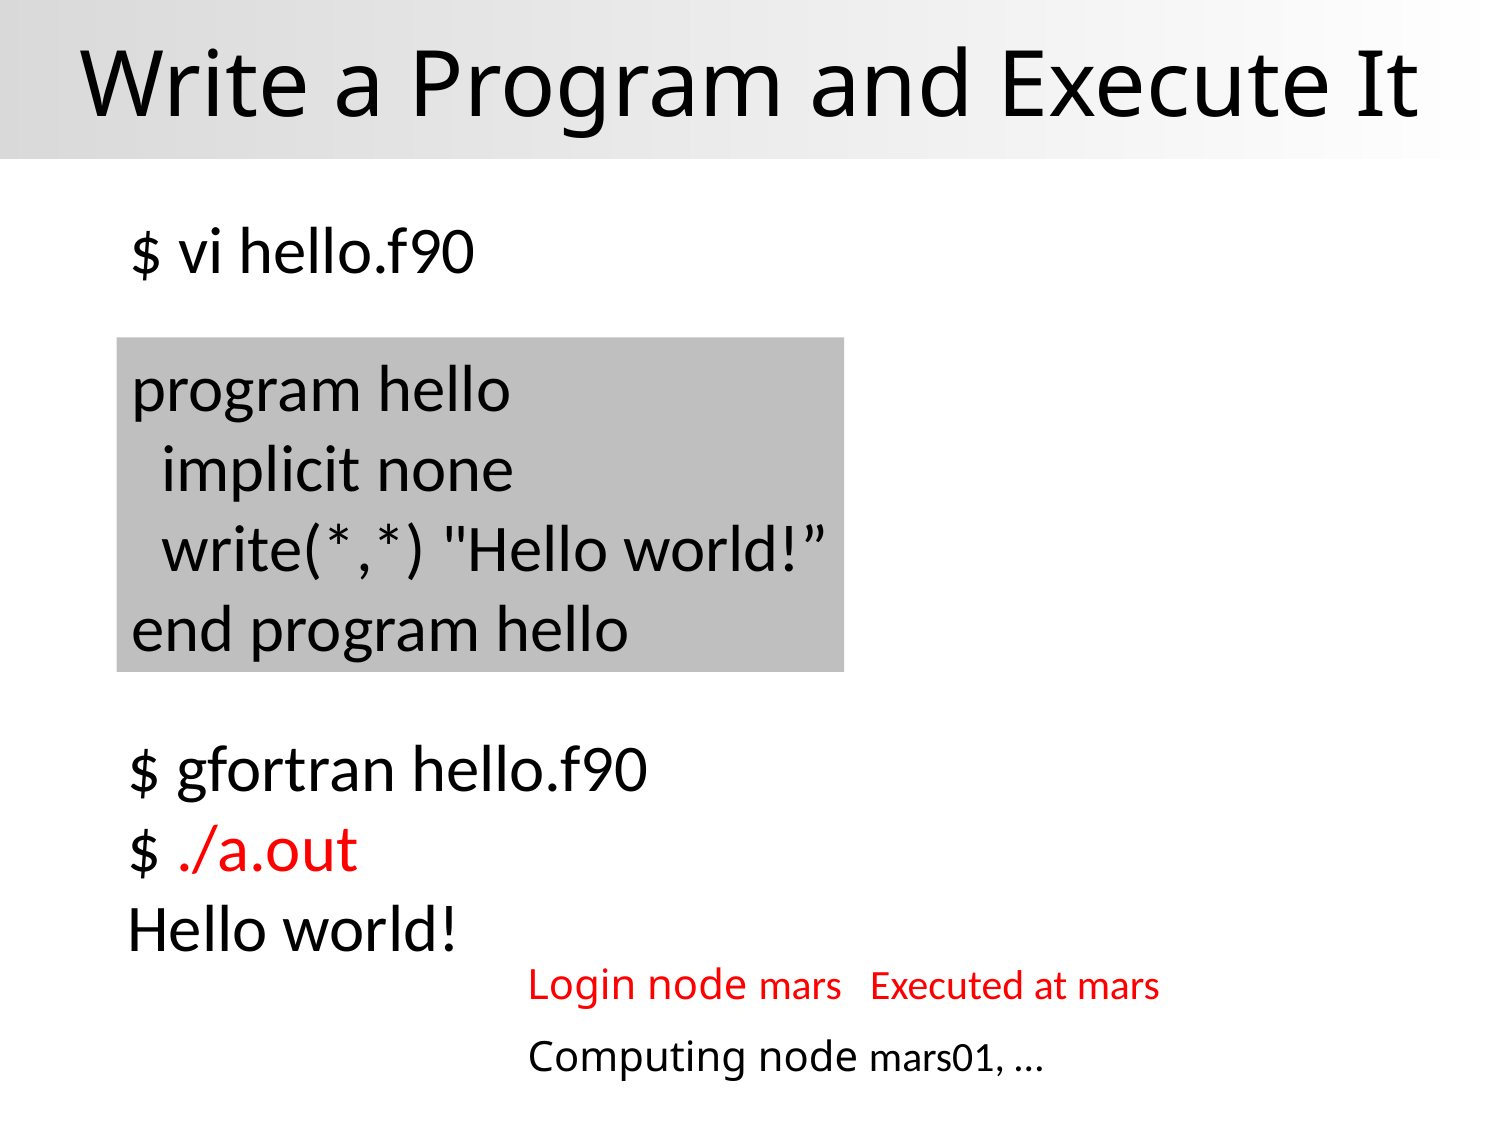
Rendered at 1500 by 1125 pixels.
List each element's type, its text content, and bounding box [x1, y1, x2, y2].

text_box Computing node mars01, … [512, 1021, 1500, 1087]
text_box Login node mars Executed at mars [512, 950, 1500, 1015]
text_box Write a Program and Execute It [0, 0, 1500, 159]
text_box program hello implicit none write(*,*) "Hello world!” end program hello [116, 337, 845, 672]
text_box $ gfortran hello.f90 $ ./a.out Hello world! [112, 717, 664, 973]
text_box $ vi hello.f90 [114, 199, 491, 295]
